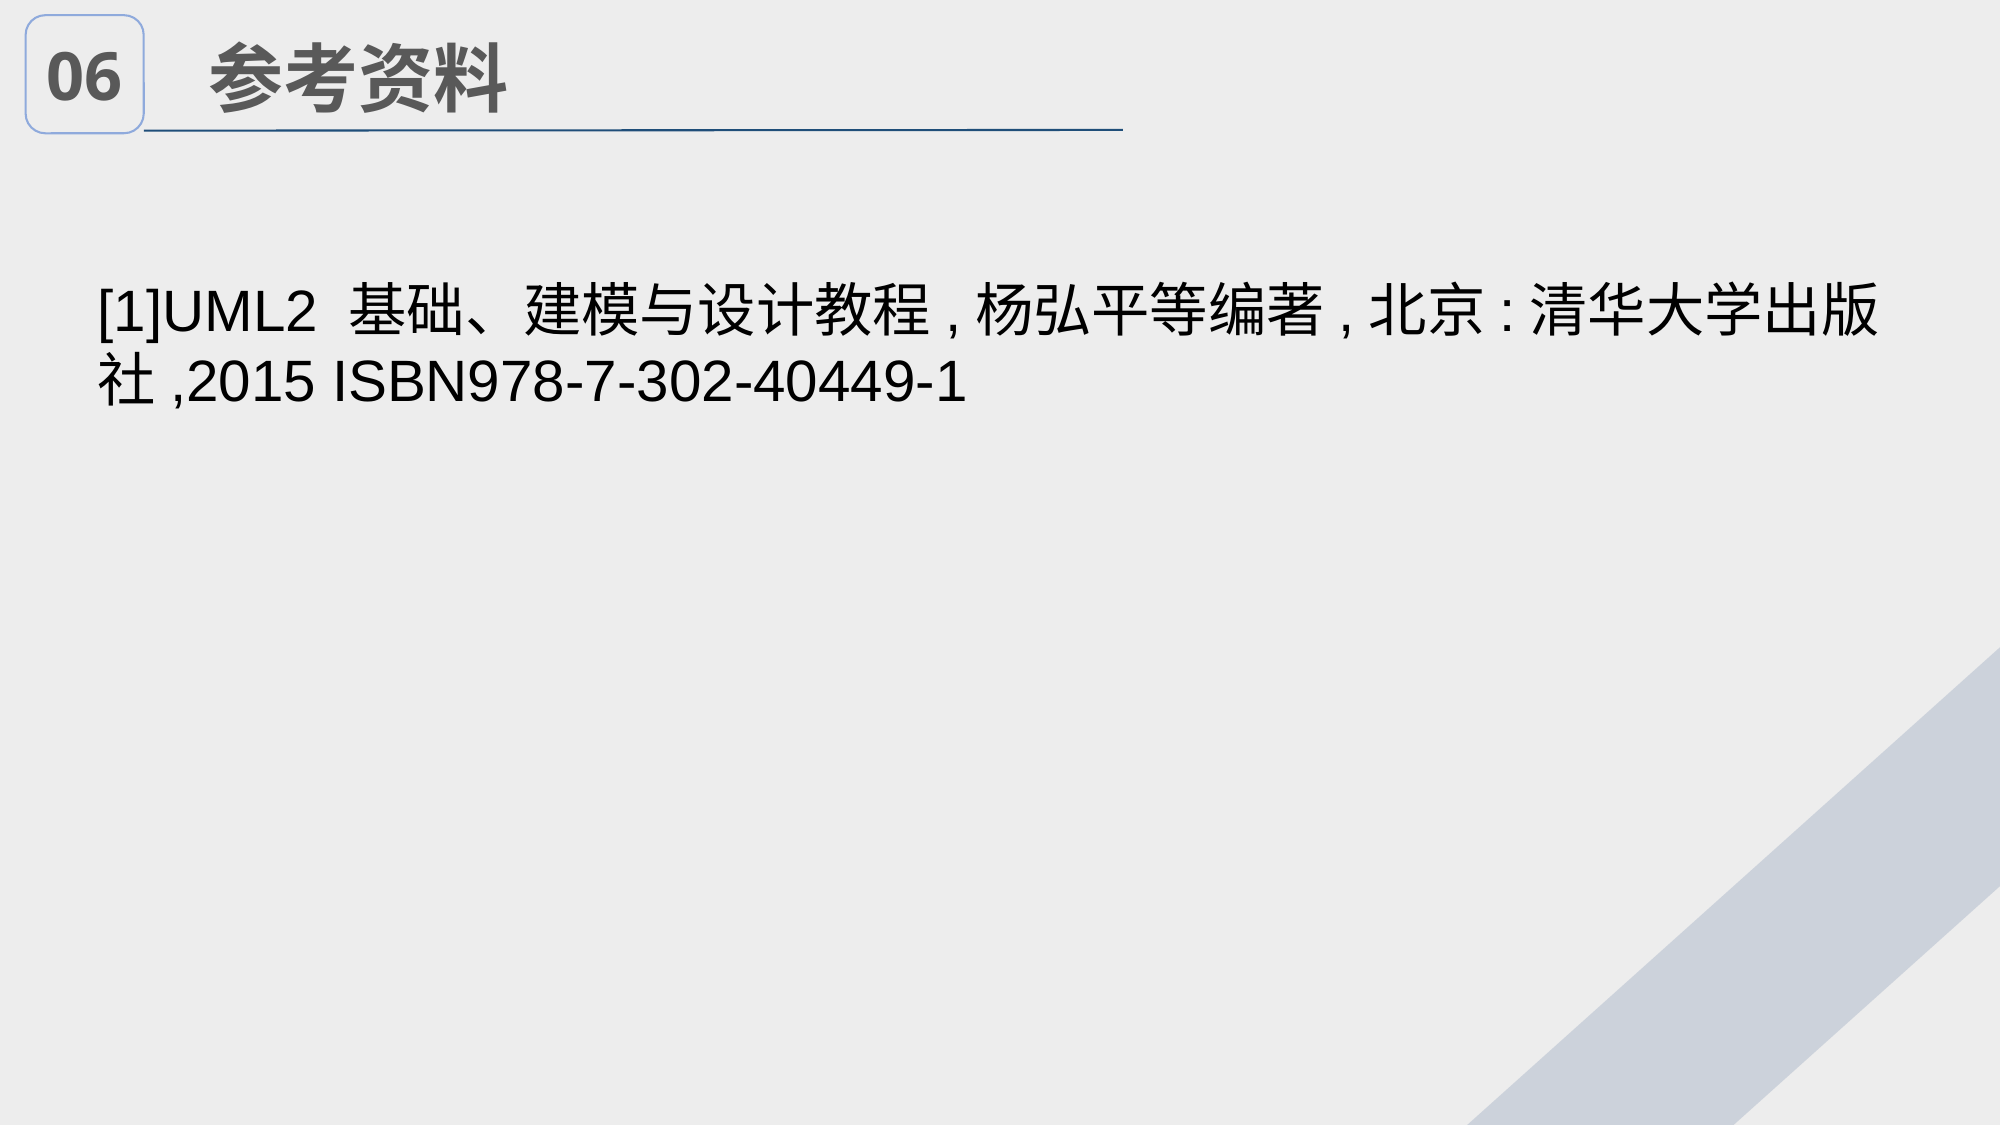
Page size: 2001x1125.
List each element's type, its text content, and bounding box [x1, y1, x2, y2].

text_box 参考资料 [143, 23, 573, 129]
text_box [37, 266, 1918, 423]
text_box 06 [24, 14, 143, 135]
text_box [1465, 645, 2000, 1125]
